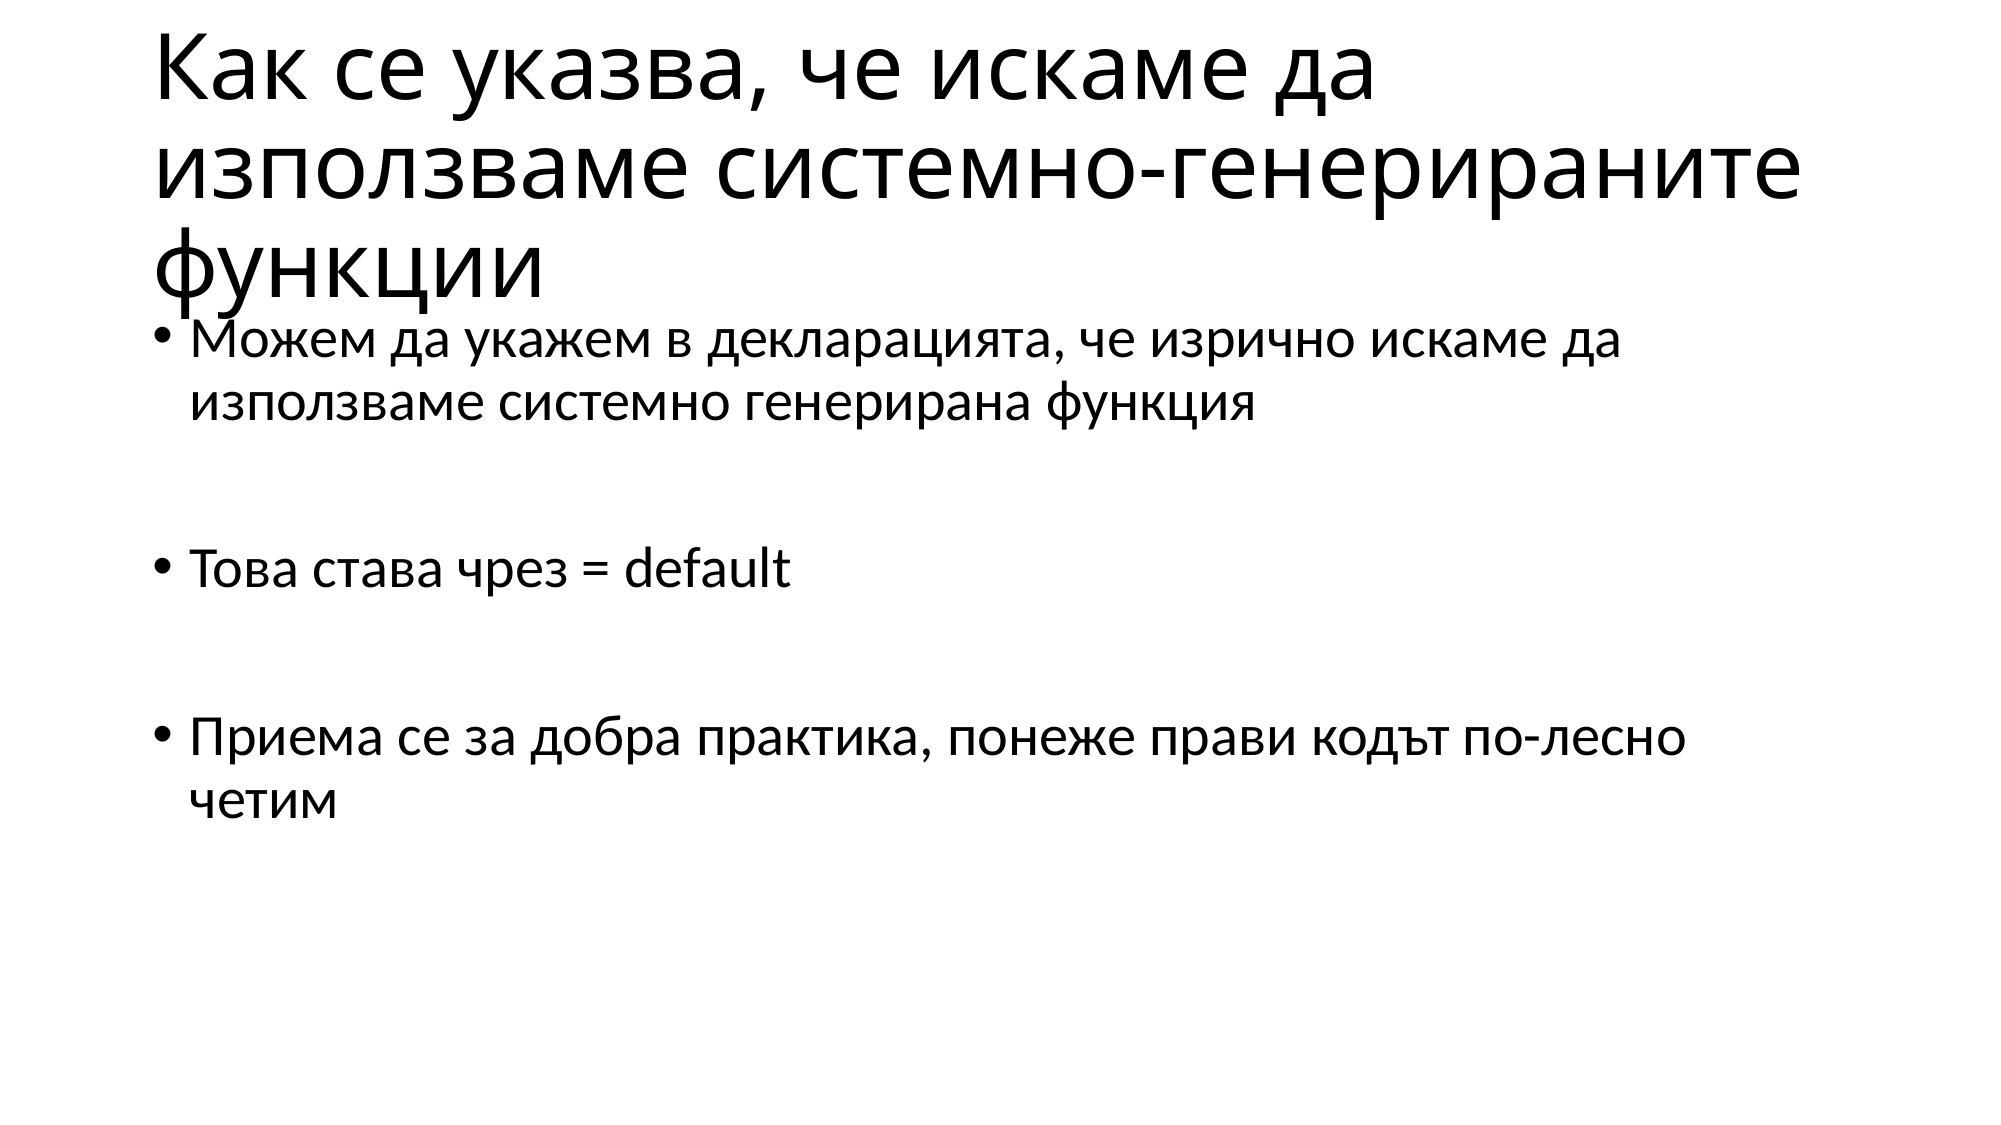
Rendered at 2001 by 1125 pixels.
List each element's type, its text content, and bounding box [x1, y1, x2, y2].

list Можем да укажем в декларацията, че изрично искаме да използваме системно генерирана функция Това става чрез = default Приема се за добра практика, понеже прави кодът по-лесно четим [137, 299, 1863, 1014]
title Как се указва, че искаме да използваме системно-генерираните функции [137, 59, 1863, 278]
